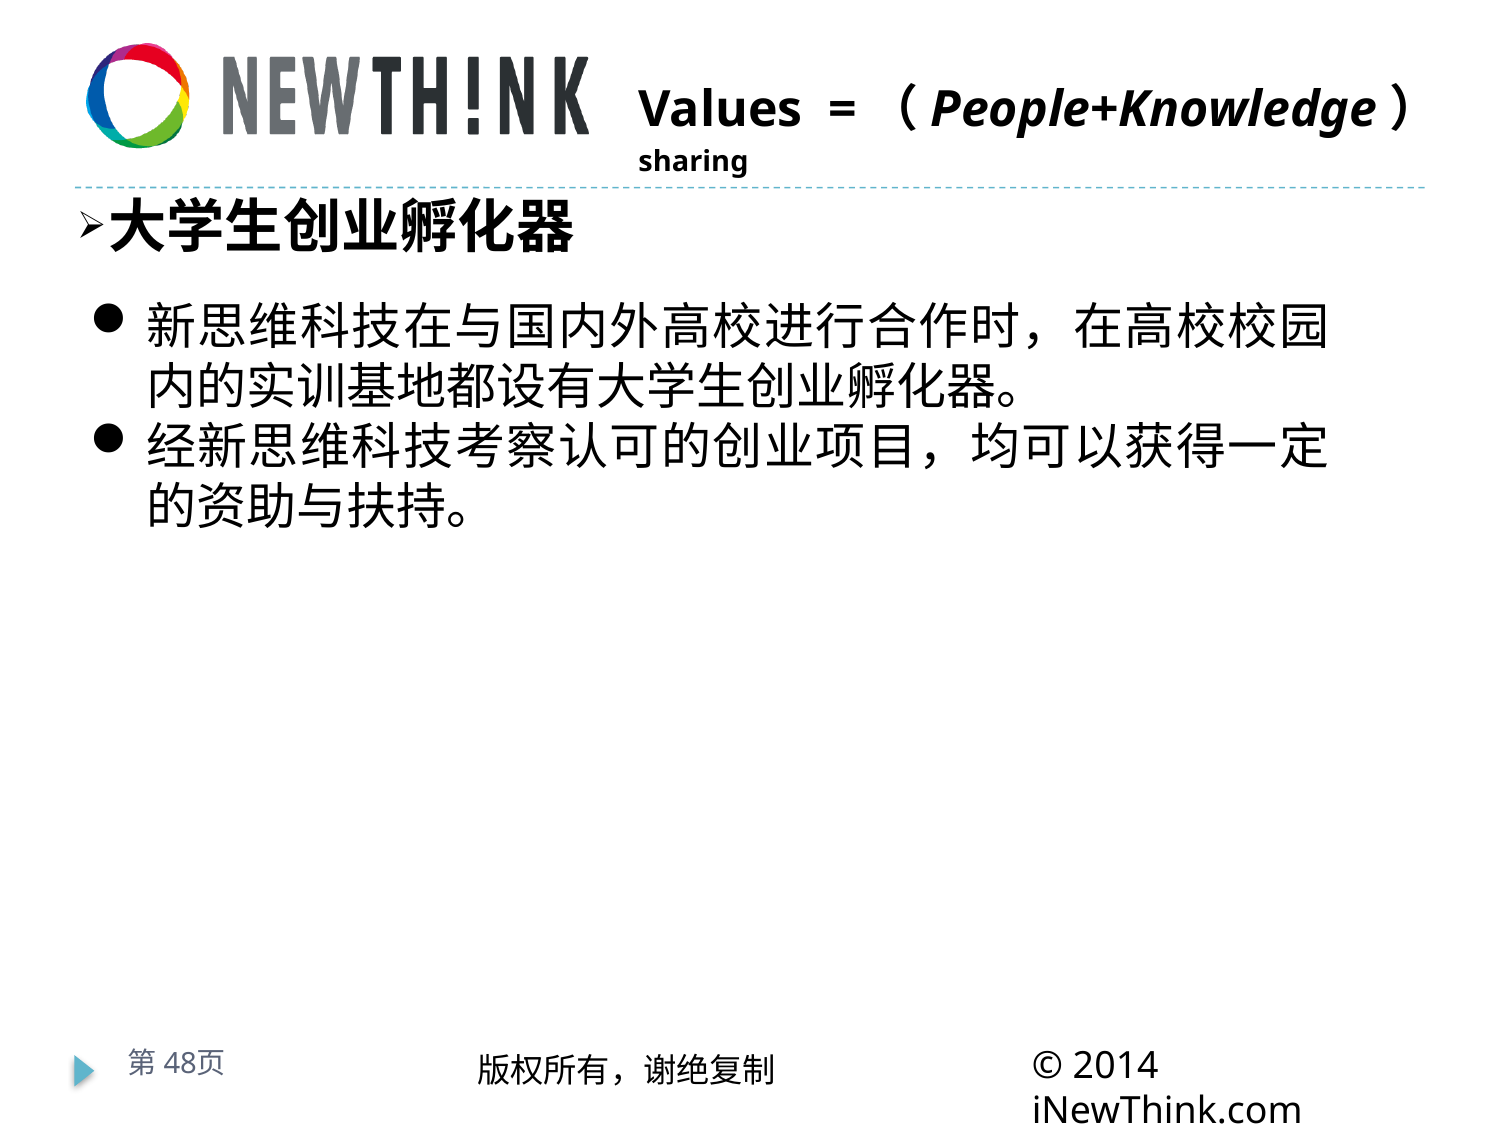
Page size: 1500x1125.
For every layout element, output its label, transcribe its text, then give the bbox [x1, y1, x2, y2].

picture [74, 35, 600, 157]
text_box 大学生创业孵化器 [93, 182, 1388, 270]
text_box 新思维科技在与国内外高校进行合作时，在高校校园内的实训基地都设有大学生创业孵化器。 经新思维科技考察认可的创业项目，均可以获得一定的资助与扶持。 [75, 287, 1344, 543]
slide_number 第48页 [112, 1037, 362, 1098]
